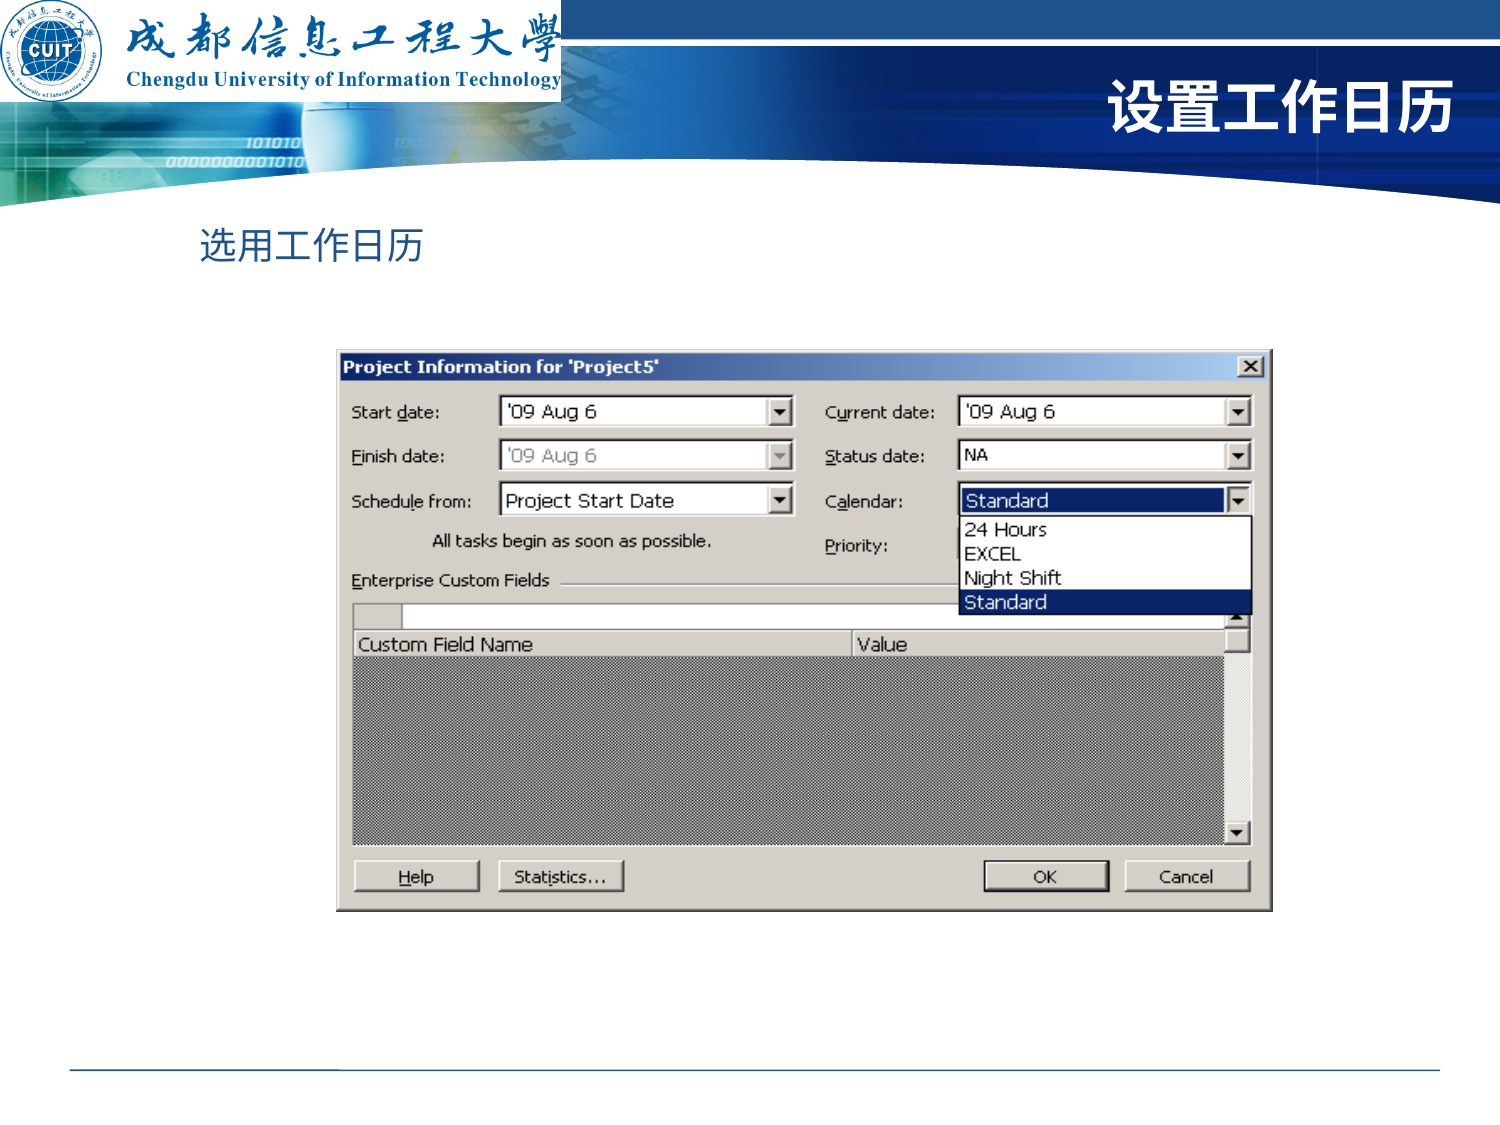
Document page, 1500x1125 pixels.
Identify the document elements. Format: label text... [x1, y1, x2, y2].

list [336, 349, 1273, 913]
text_box 选用工作日历 [185, 214, 440, 274]
title 设置工作日历 [182, 54, 1471, 155]
picture [0, 0, 1500, 206]
